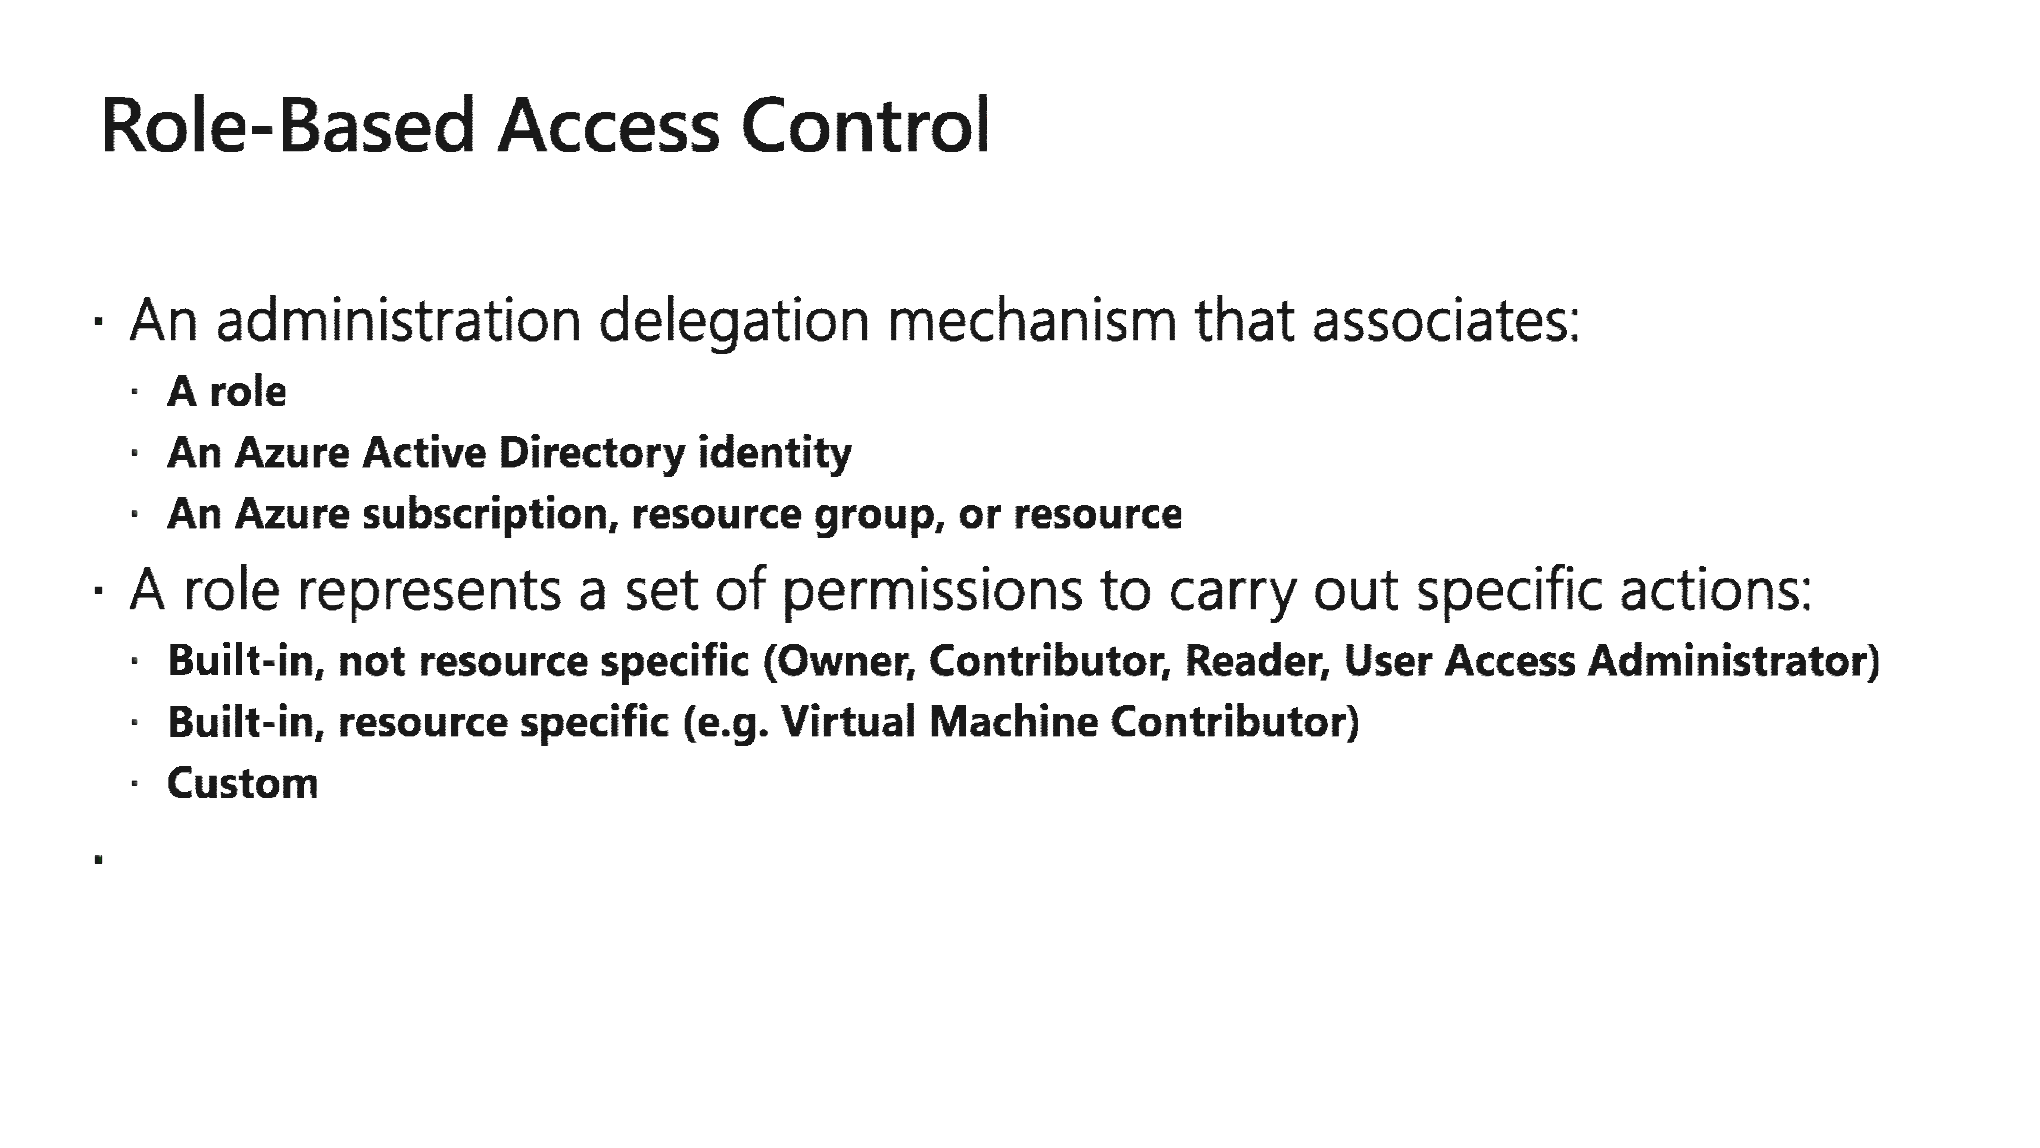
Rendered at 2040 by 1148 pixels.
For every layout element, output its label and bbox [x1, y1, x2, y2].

text_box [129, 564, 1810, 624]
text_box [263, 660, 275, 666]
text_box [167, 434, 852, 477]
text_box [105, 94, 246, 152]
text_box [168, 766, 317, 798]
text_box [279, 703, 1358, 746]
text_box [131, 657, 138, 664]
text_box [94, 855, 103, 864]
text_box [129, 295, 1578, 354]
text_box [283, 94, 987, 152]
text_box [167, 373, 286, 406]
text_box [252, 126, 273, 134]
text_box [131, 719, 138, 725]
text_box [263, 722, 275, 727]
text_box [94, 317, 103, 325]
text_box [131, 780, 138, 786]
text_box [279, 642, 1879, 685]
text_box [131, 388, 138, 395]
text_box [131, 449, 138, 456]
text_box [131, 510, 138, 517]
text_box [94, 586, 103, 594]
text_box [170, 704, 260, 737]
text_box [167, 495, 1182, 538]
text_box [170, 642, 260, 675]
